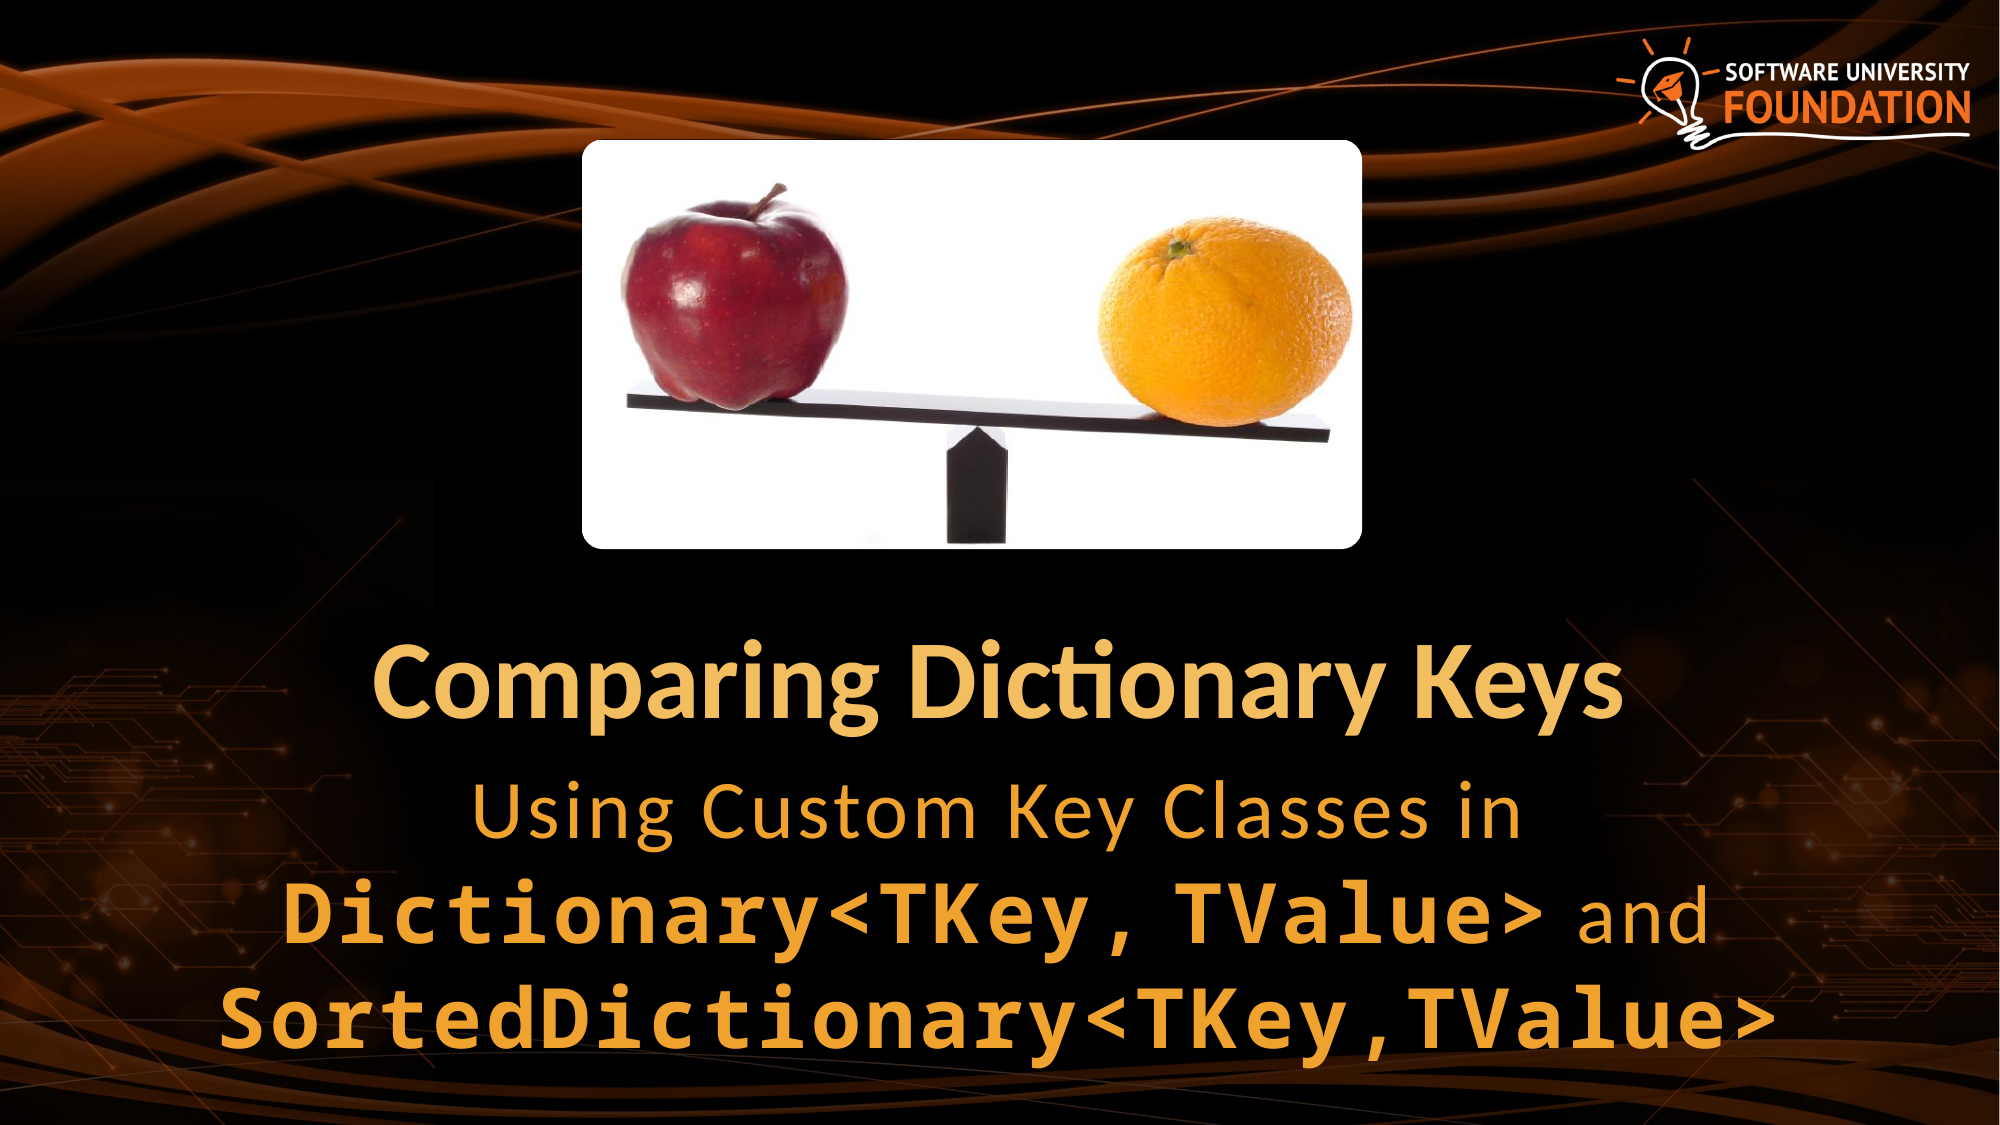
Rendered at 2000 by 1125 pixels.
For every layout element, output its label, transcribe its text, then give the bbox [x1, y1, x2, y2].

list Using Custom Key Classes in Dictionary<TKey, TValue> and SortedDictionary<TKey,TValue> [149, 744, 1850, 1074]
title Comparing Dictionary Keys [149, 612, 1850, 744]
picture [0, 0, 2000, 1125]
